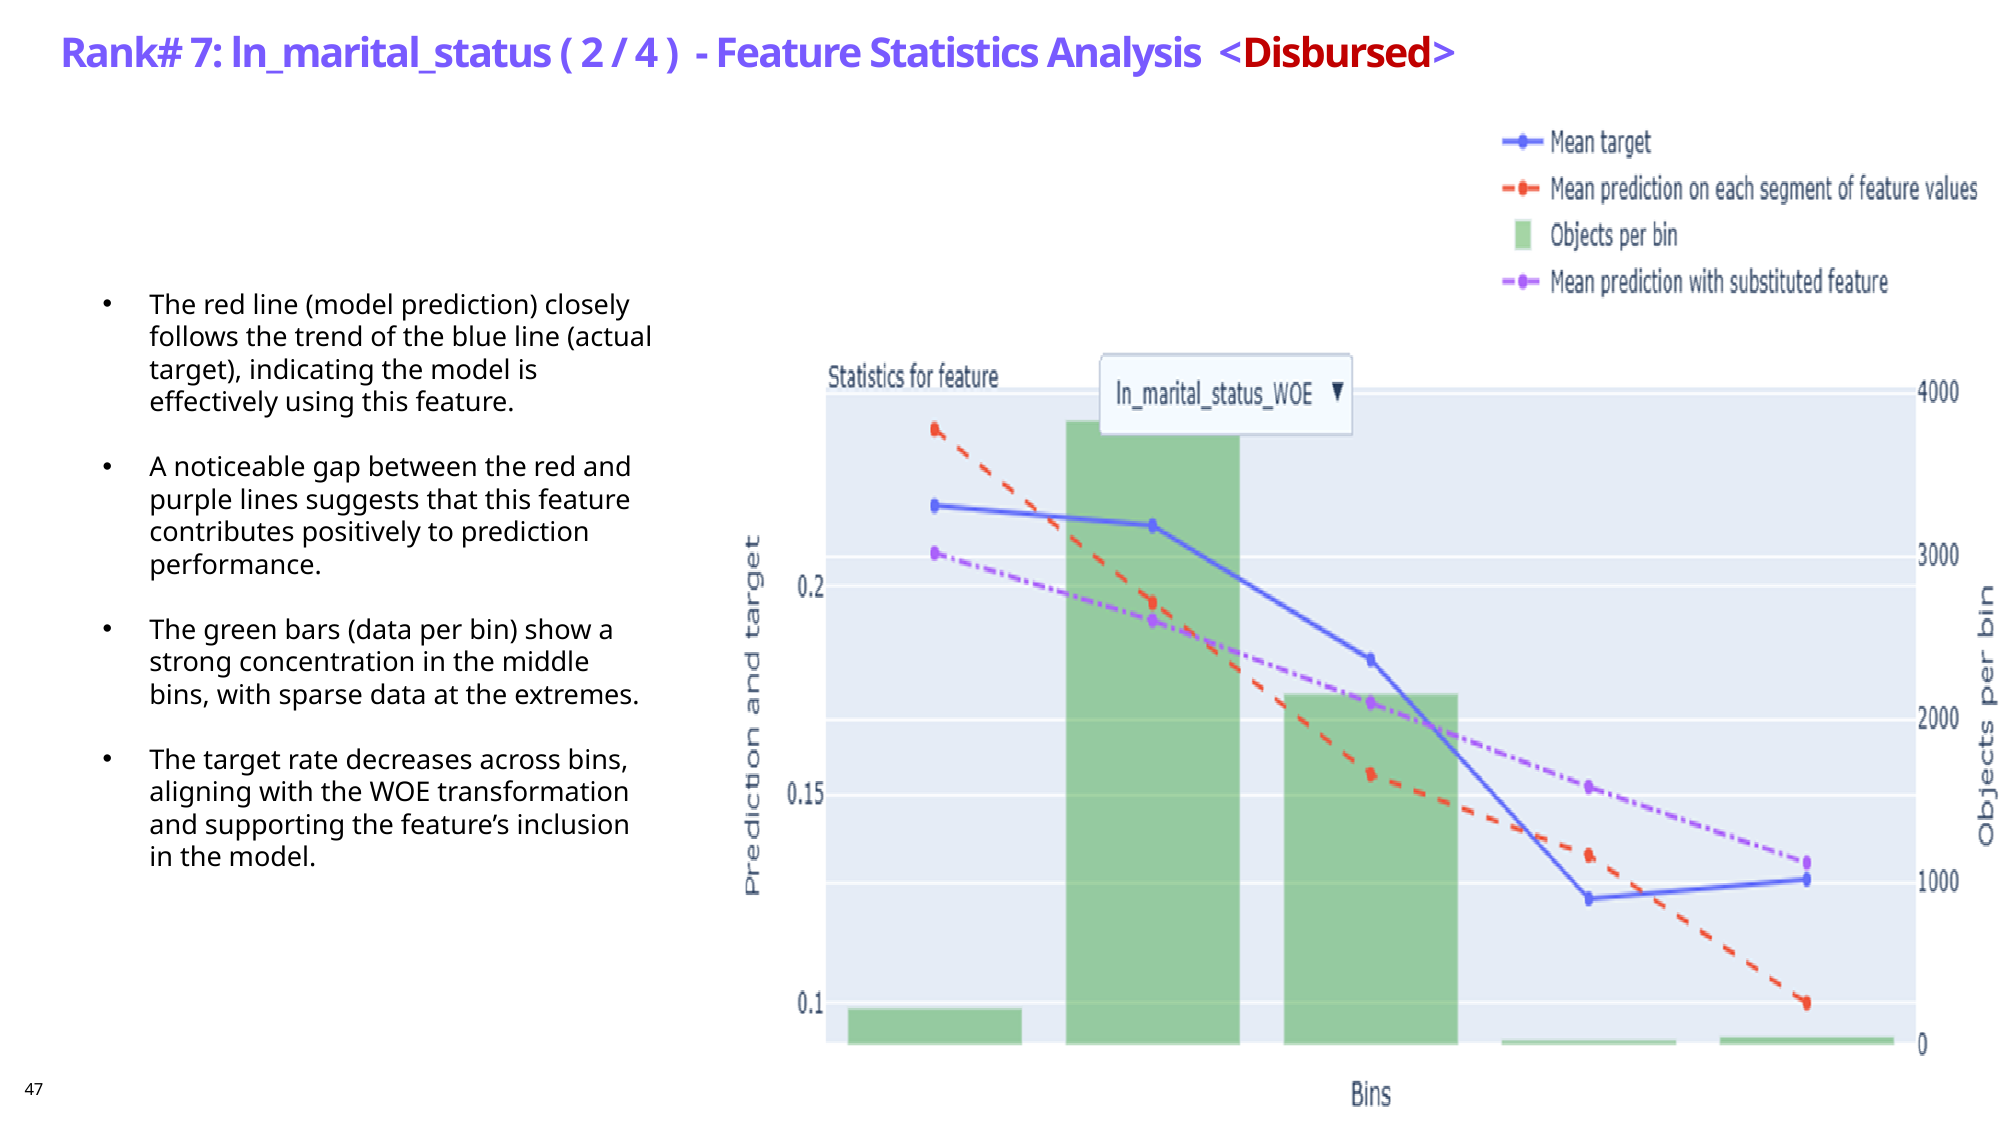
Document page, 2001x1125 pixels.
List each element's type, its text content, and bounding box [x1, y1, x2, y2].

text_box The red line (model prediction) closely follows the trend of the blue line (actual target), indicating the model is effectively using this feature. A noticeable gap between the red and purple lines suggests that this feature contributes positively to prediction performance. The green bars (data per bin) show a strong concentration in the middle bins, with sparse data at the extremes. The target rate decreases across bins, aligning with the WOE transformation and supporting the feature’s inclusion in the model. [87, 248, 669, 911]
picture [723, 108, 2000, 1125]
text_box 47 [24, 1079, 463, 1117]
text_box Rank# 7: ln_marital_status ( 2 / 4 ) - Feature Statistics Analysis <Disbursed> [60, 21, 1843, 109]
